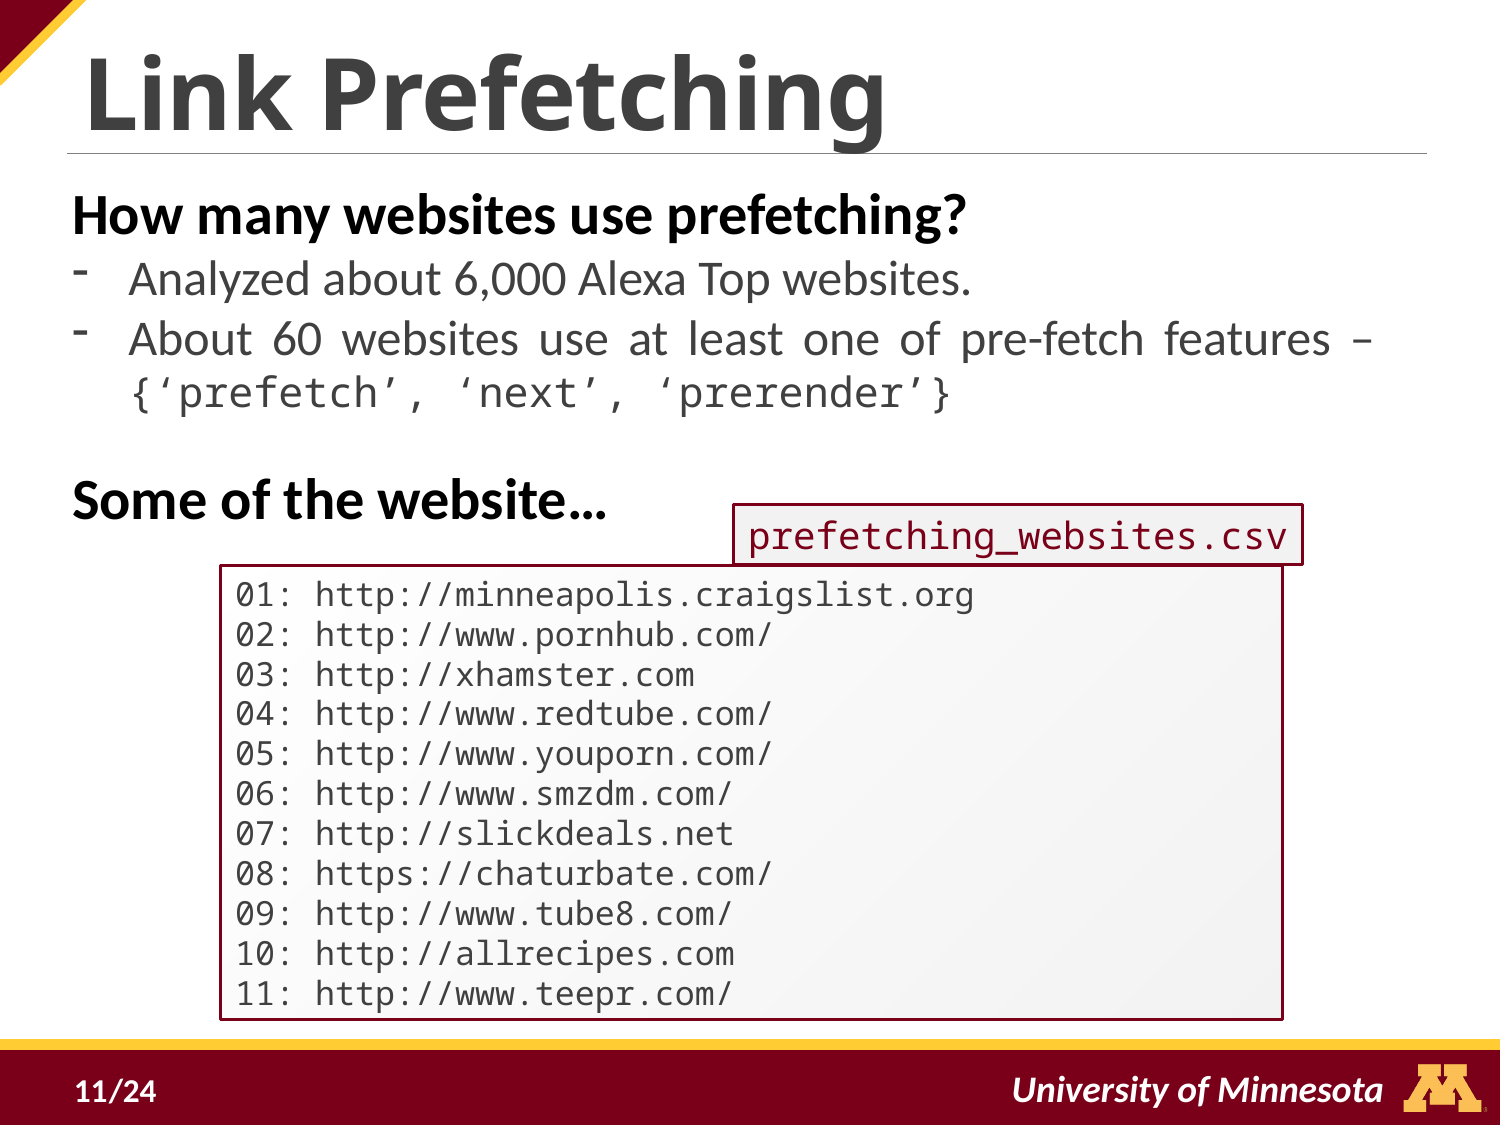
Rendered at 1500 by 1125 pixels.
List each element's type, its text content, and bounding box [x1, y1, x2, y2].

slide_number 11 [0, 1059, 123, 1120]
text_box [428, 207, 460, 269]
text_box How many websites use prefetching? Analyzed about 6,000 Alexa Top websites. About 60 websites use at least one of pre-fetch features – {‘prefetch’, ‘next’, ‘prerender’} Some of the website… [57, 168, 1429, 539]
text_box Link Prefetching [67, 38, 1500, 159]
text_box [219, 504, 1283, 1026]
